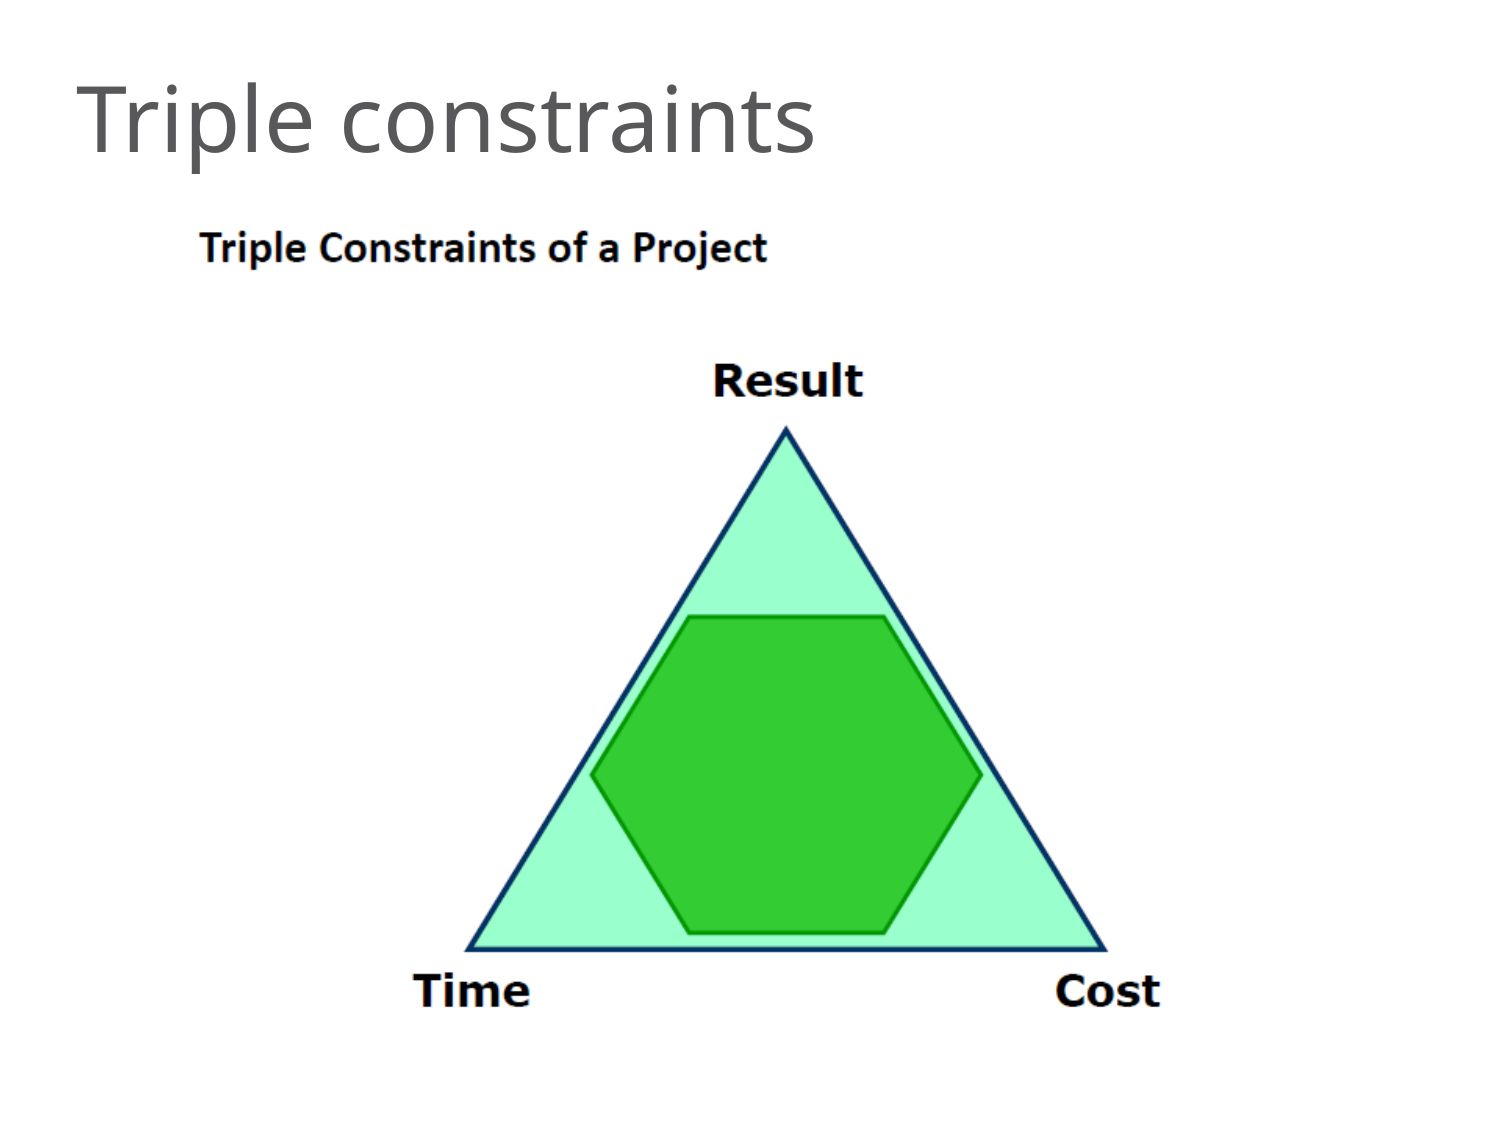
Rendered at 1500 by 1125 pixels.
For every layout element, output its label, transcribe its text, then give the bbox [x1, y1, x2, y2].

picture [181, 217, 1178, 1029]
title Triple constraints [64, 39, 1295, 218]
